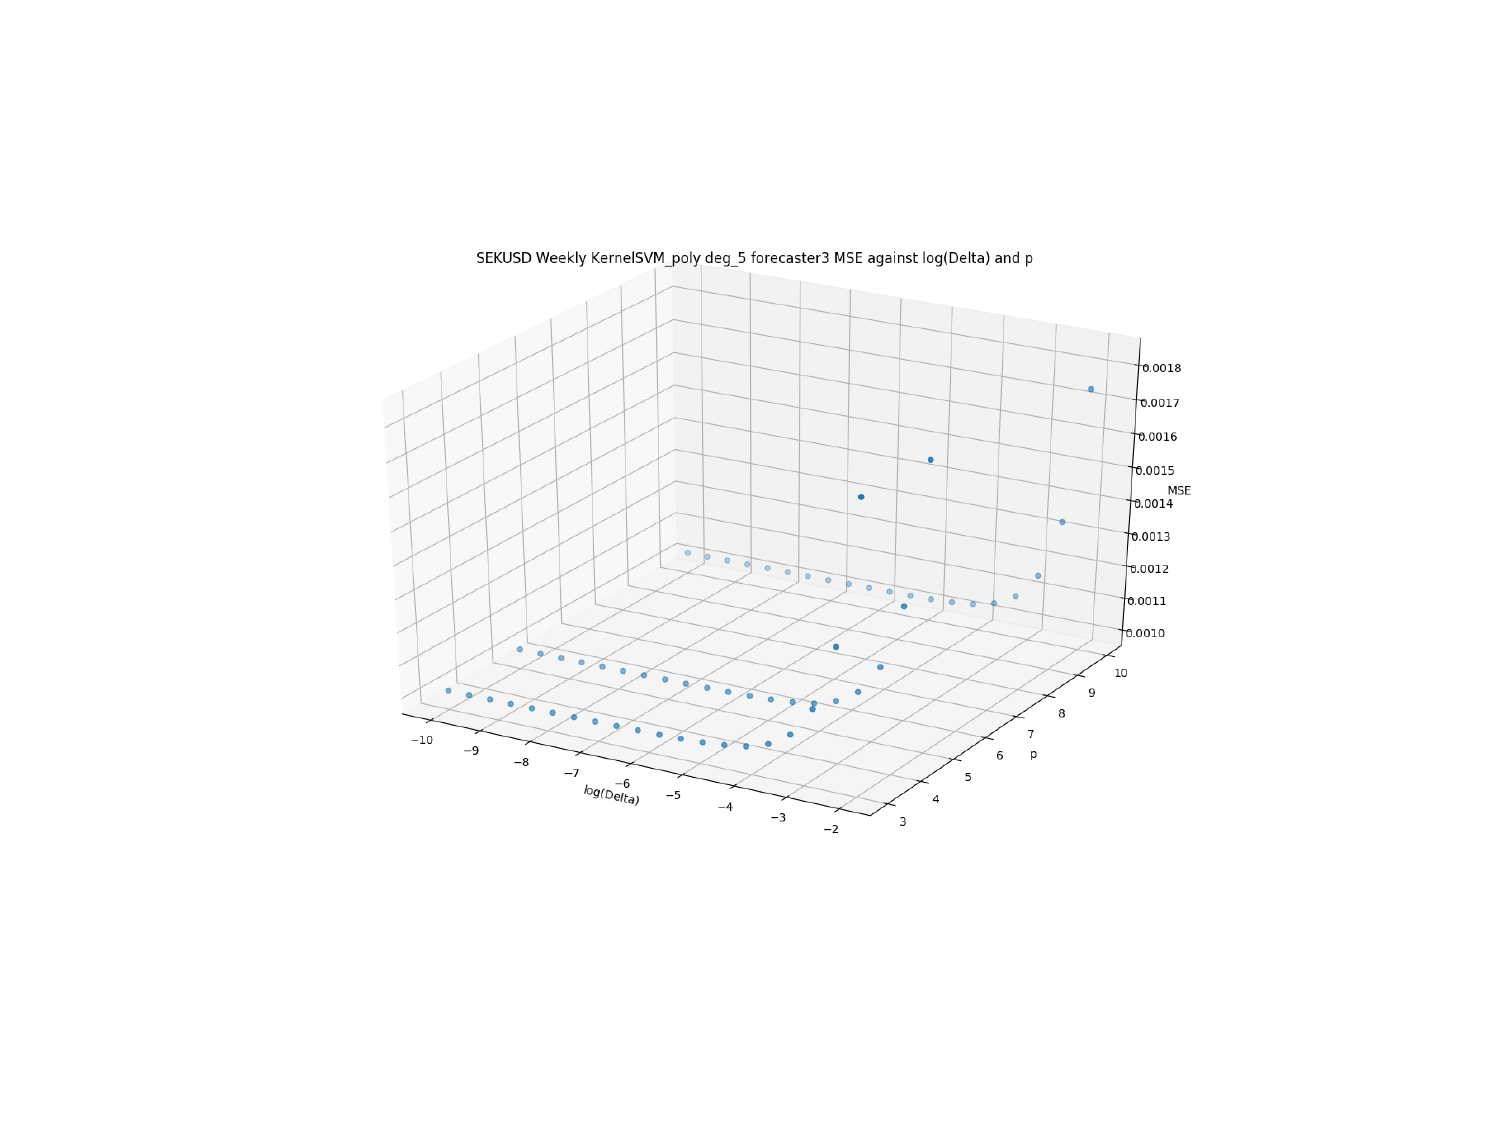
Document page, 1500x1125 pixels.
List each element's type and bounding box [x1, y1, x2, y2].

picture [119, 119, 1358, 946]
